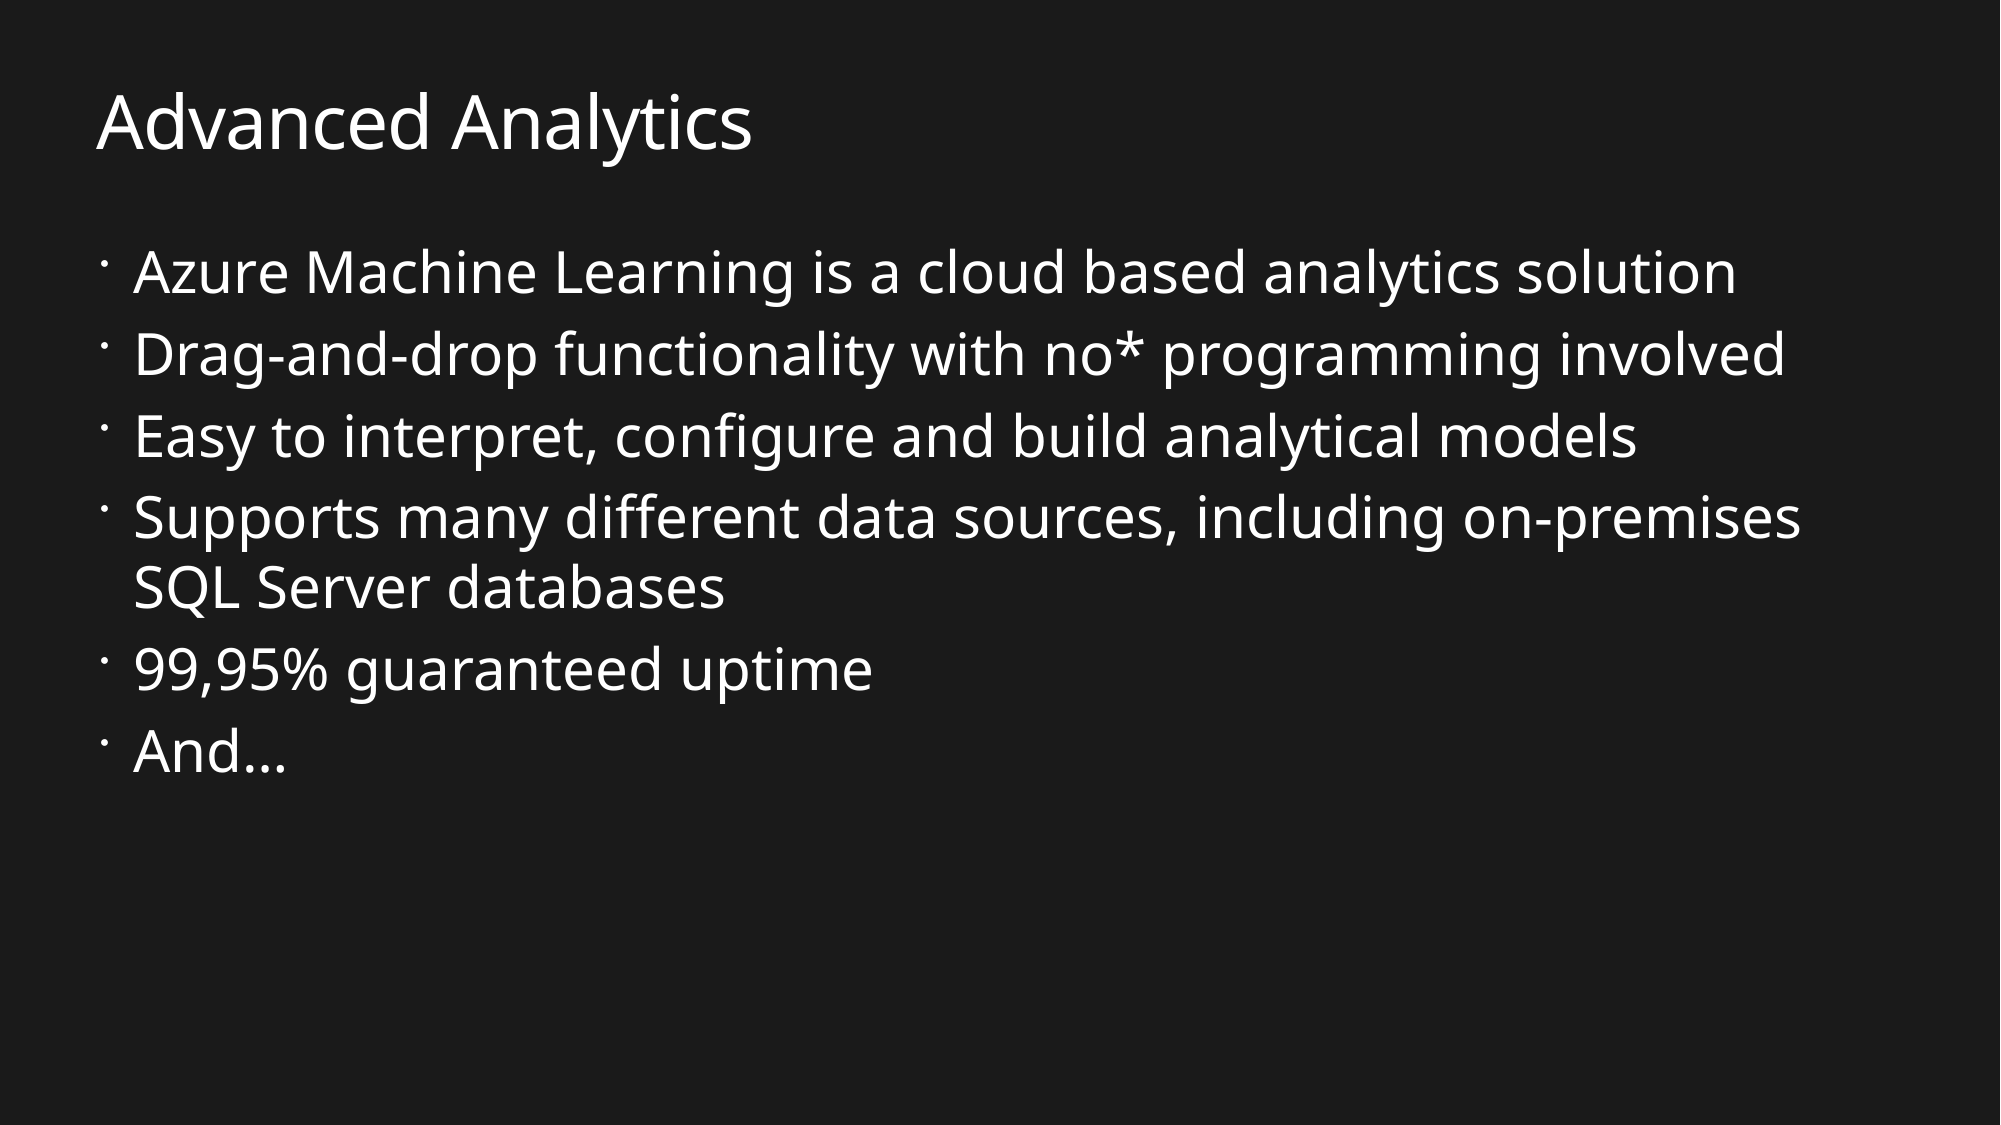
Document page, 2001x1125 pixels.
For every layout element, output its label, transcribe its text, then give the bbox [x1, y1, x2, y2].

list Azure Machine Learning is a cloud based analytics solution Drag-and-drop functionality with no* programming involved Easy to interpret, configure and build analytical models Supports many different data sources, including on-premises SQL Server databases 99,95% guaranteed uptime And… [95, 235, 1904, 801]
title Advanced Analytics [96, 75, 1904, 166]
